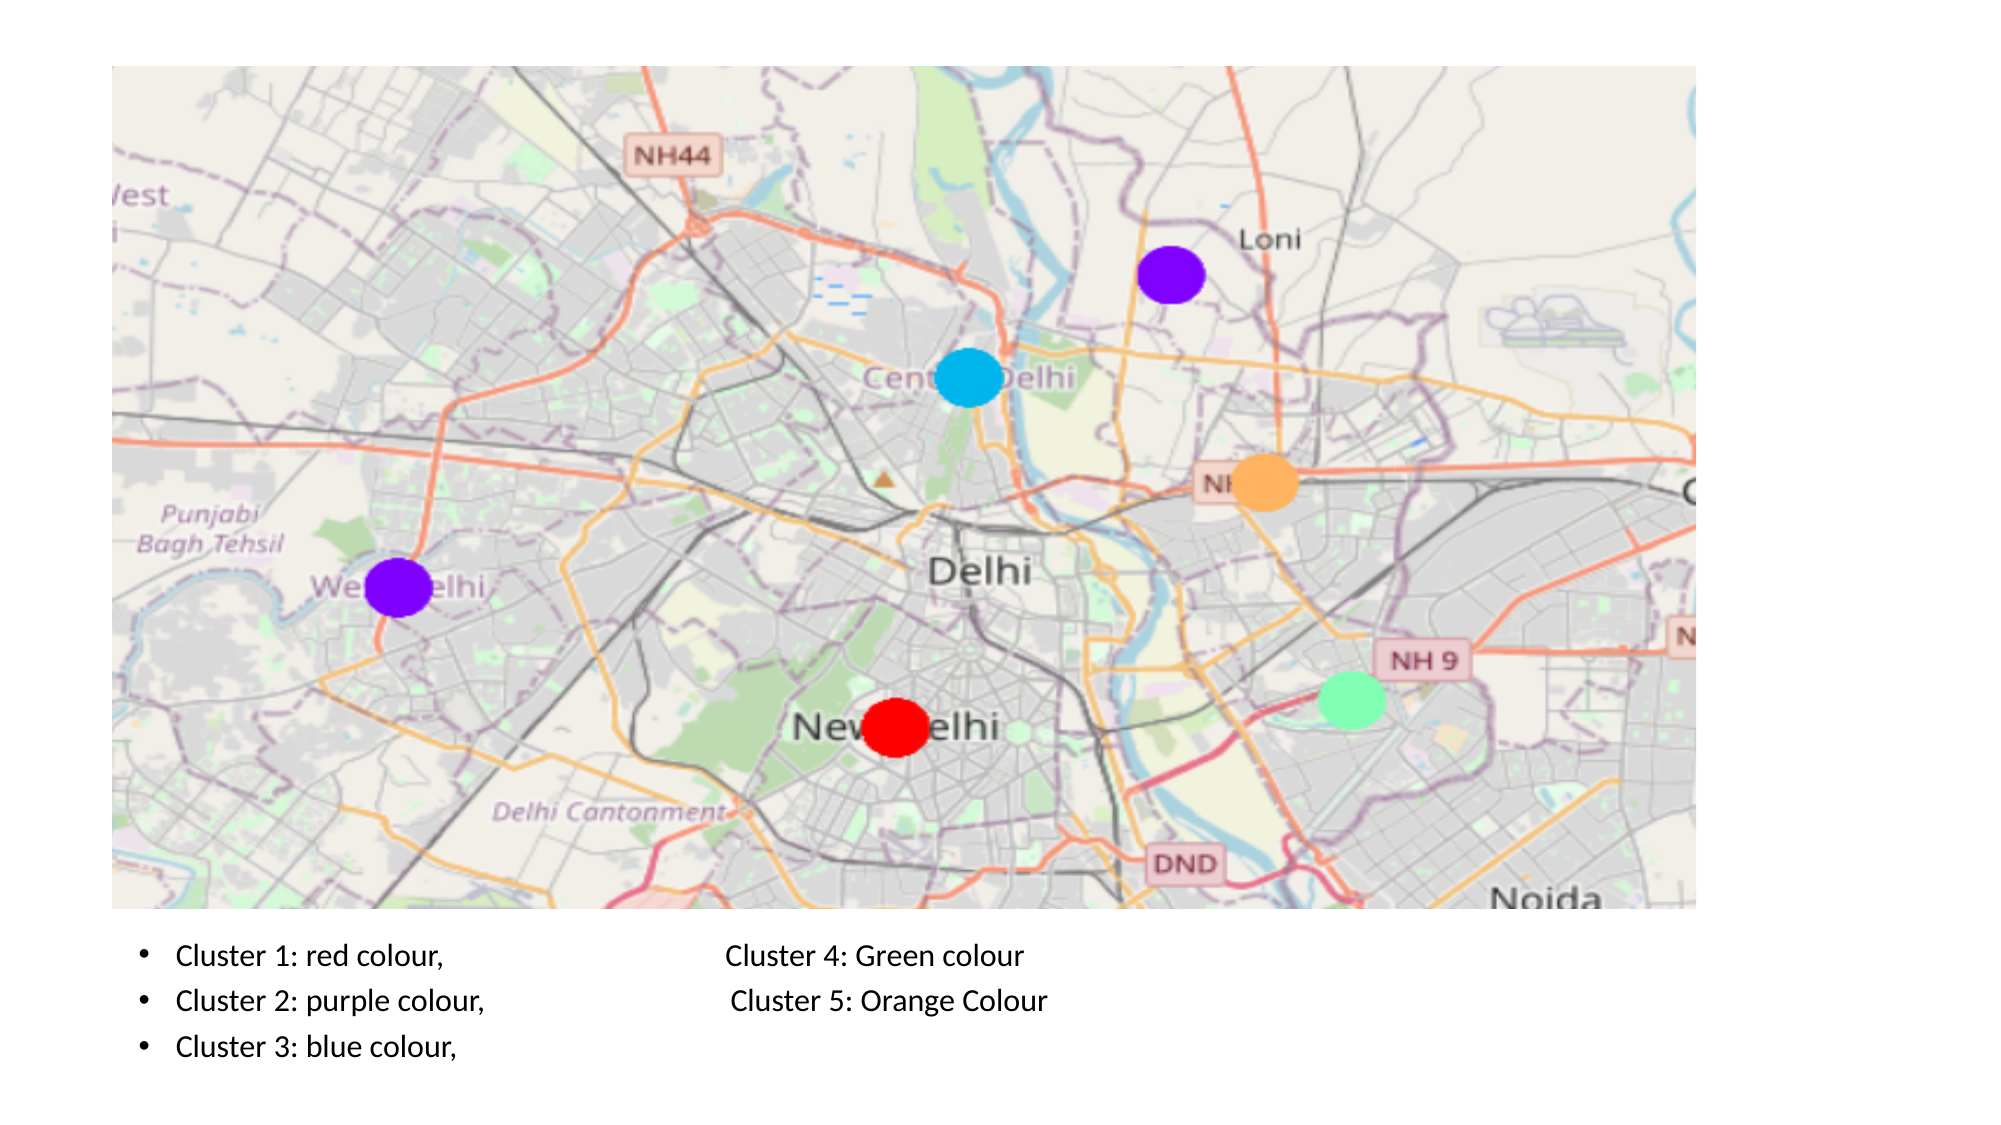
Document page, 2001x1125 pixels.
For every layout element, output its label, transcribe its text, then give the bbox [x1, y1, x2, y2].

list Cluster 1: red colour, Cluster 4: Green colour Cluster 2: purple colour, Cluster 5: Orange Colour Cluster 3: blue colour, [123, 930, 1742, 1074]
picture [112, 66, 1697, 909]
